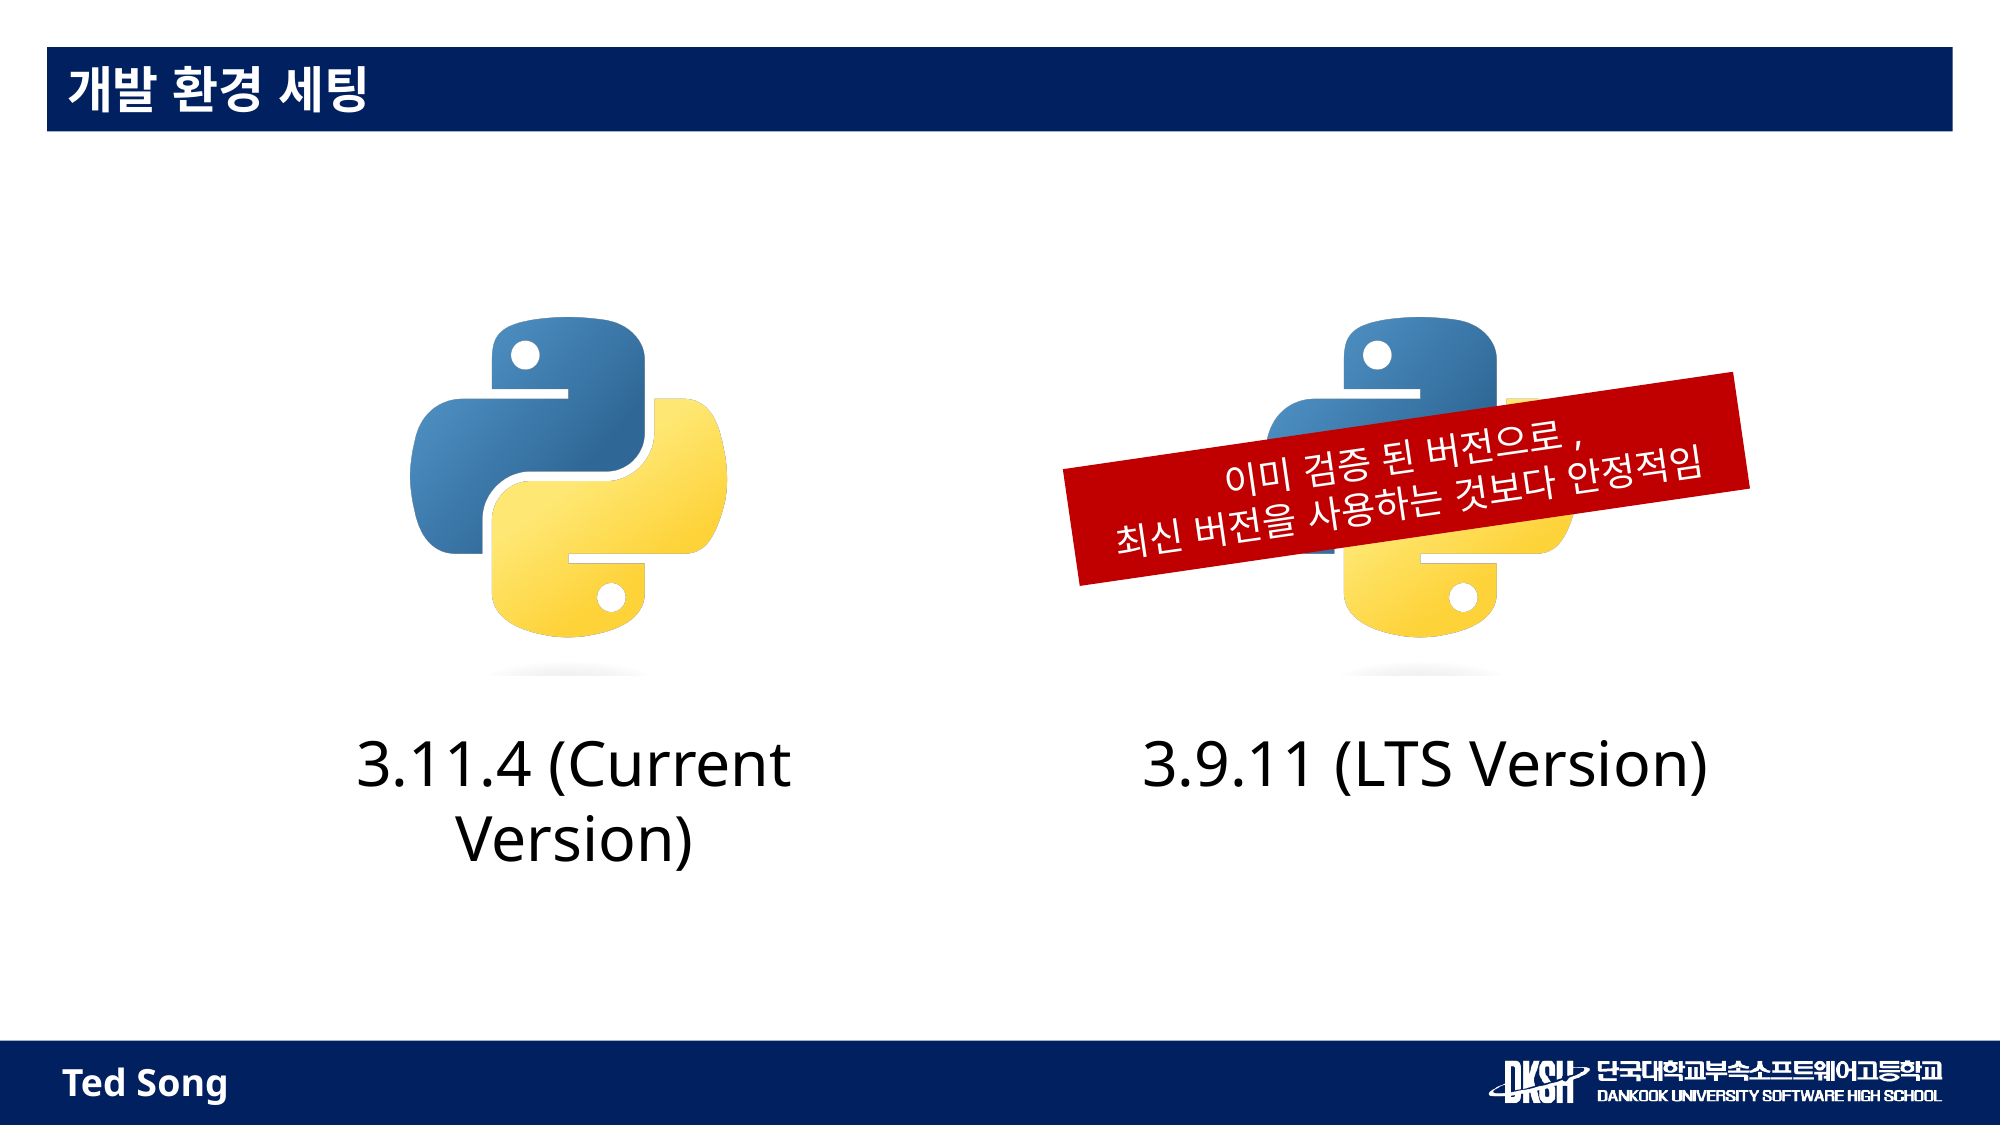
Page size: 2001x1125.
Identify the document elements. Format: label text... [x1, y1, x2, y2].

text_box 개발 환경 세팅 [52, 51, 386, 127]
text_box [226, 317, 1774, 808]
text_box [0, 1040, 2000, 1125]
text_box [46, 46, 1954, 132]
